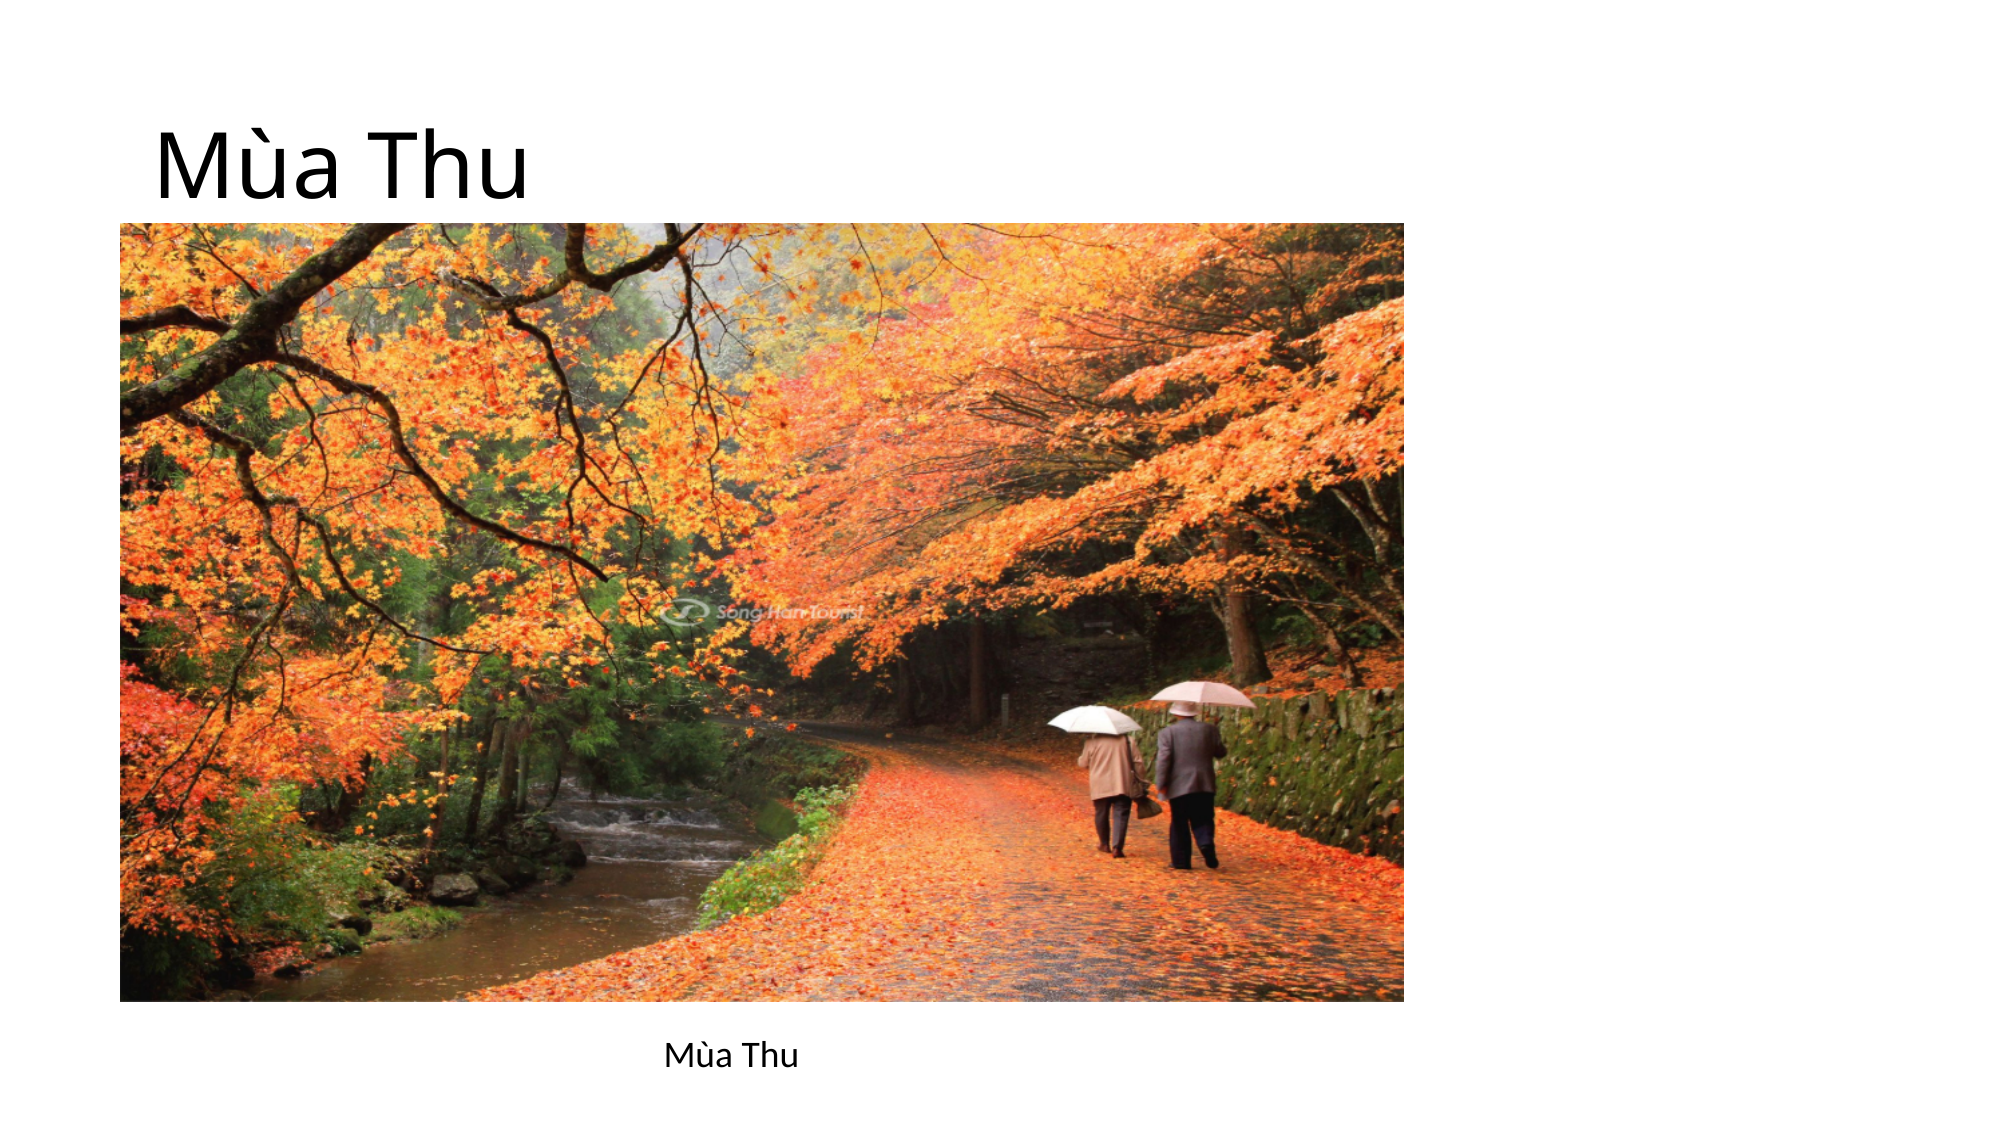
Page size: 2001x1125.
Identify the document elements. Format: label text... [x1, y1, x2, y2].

title Mùa Thu [137, 59, 1863, 278]
text_box [489, 162, 540, 223]
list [120, 223, 1404, 1002]
text_box Mùa Thu [648, 1022, 958, 1083]
